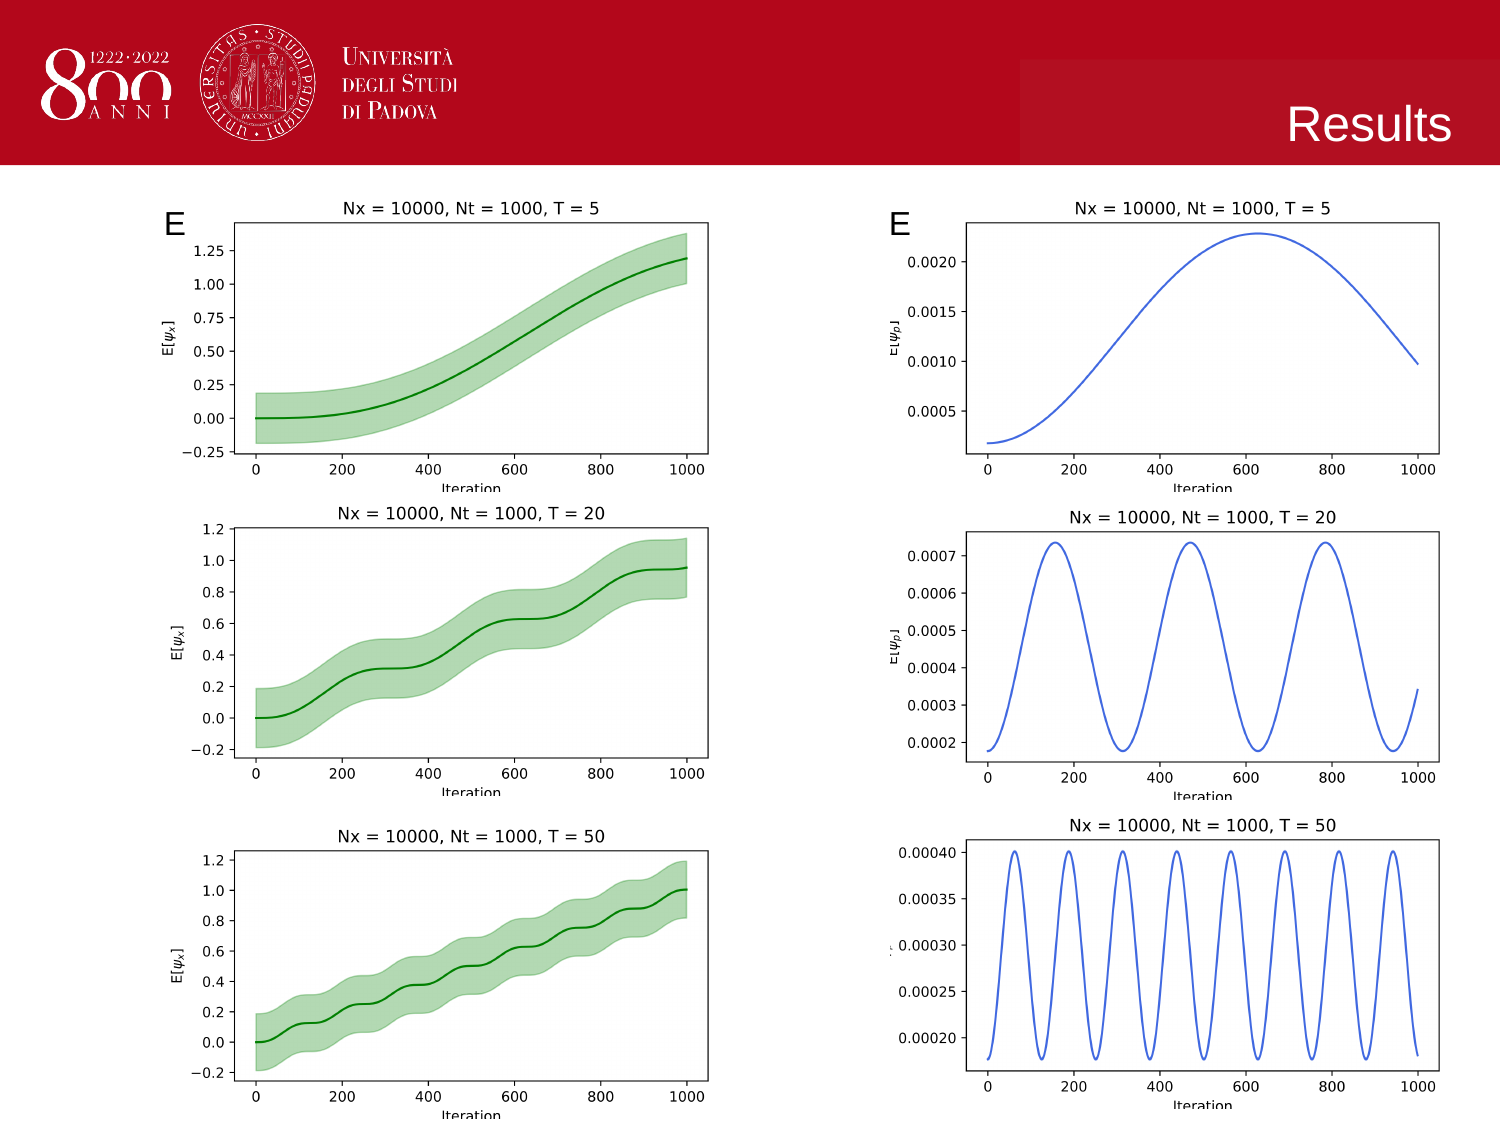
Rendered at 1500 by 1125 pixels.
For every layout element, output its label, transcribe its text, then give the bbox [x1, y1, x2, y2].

picture [158, 186, 769, 797]
picture [890, 186, 1500, 492]
text_box Results [1019, 59, 1500, 165]
picture [890, 494, 1500, 801]
picture [890, 803, 1500, 1109]
picture [158, 813, 769, 1120]
